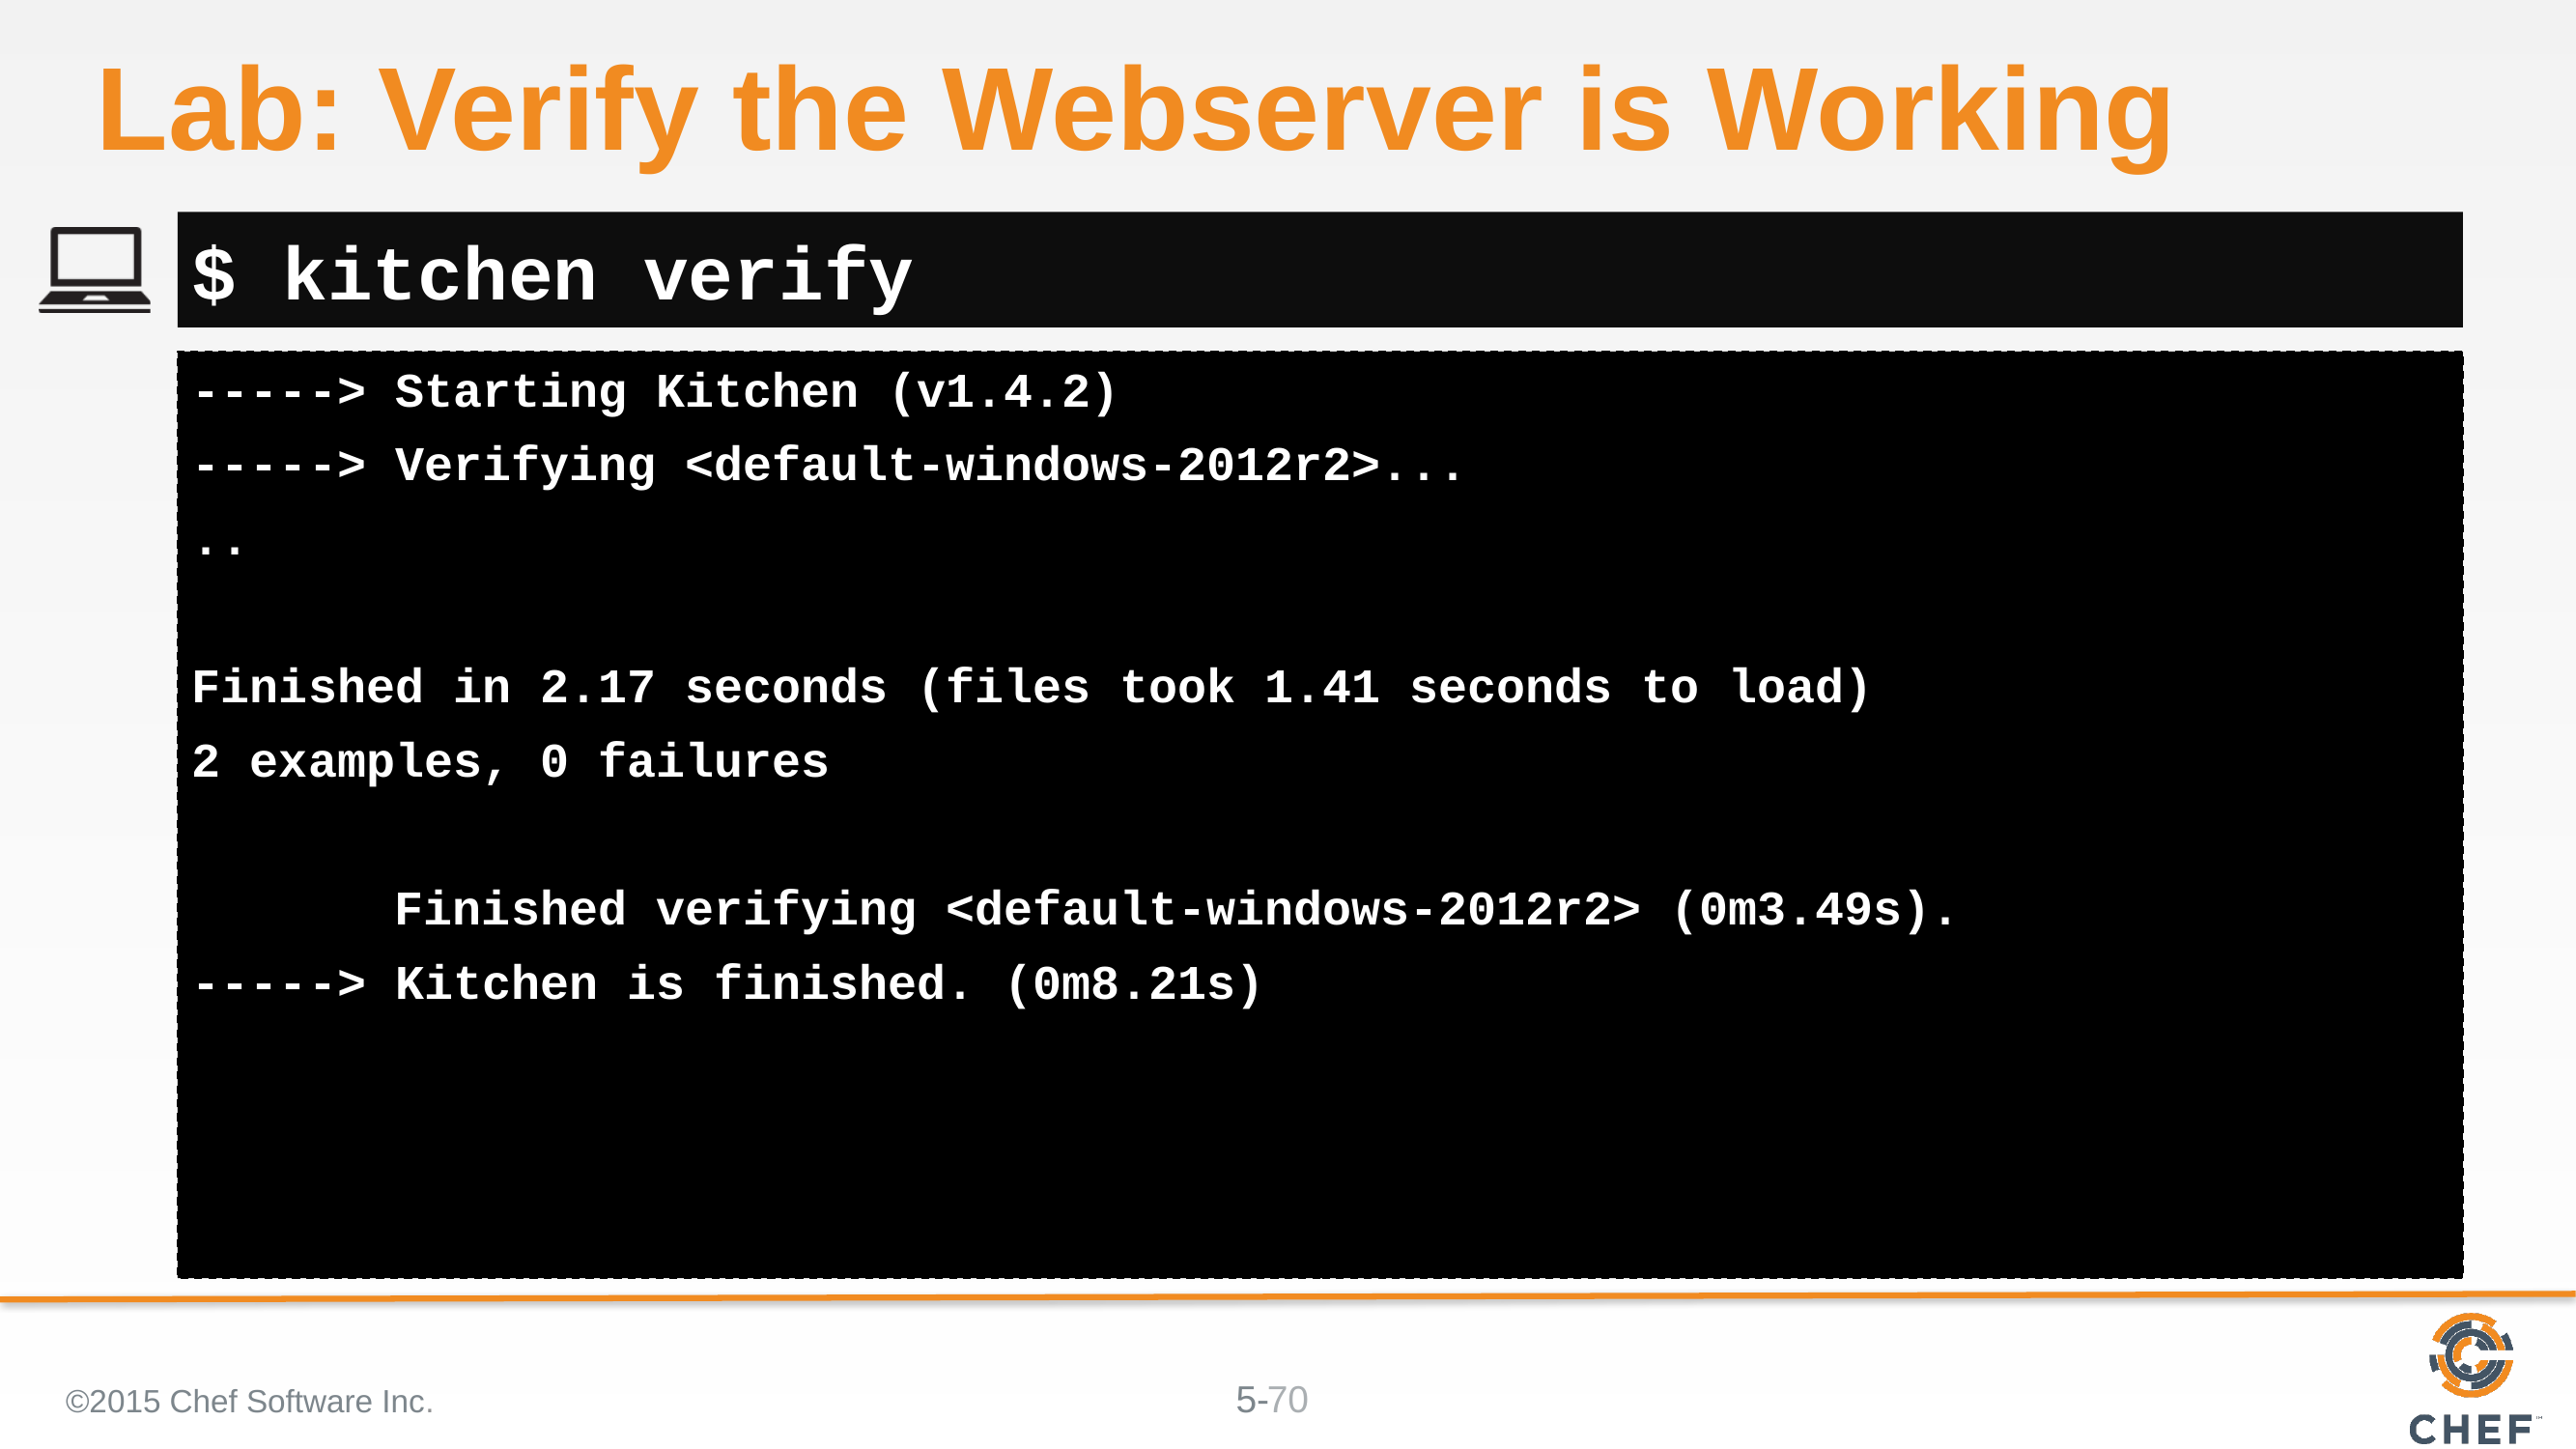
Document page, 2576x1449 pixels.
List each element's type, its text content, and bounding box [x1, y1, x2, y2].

list $ kitchen verify [177, 212, 2463, 327]
title Lab: Verify the Webserver is Working [96, 48, 2463, 180]
footer ©2015 Chef Software Inc. [51, 1359, 952, 1440]
list -----> Starting Kitchen (v1.4.2) -----> Verifying <default-windows-2012r2>... .. Finished in 2.17 seconds (files took 1.41 seconds to load) 2 examples, 0 failures Finished verifying <default-windows-2012r2> (0m3.49s). -----> Kitchen is finished. (0m8.21s) [177, 351, 2464, 1279]
slide_number 70 [998, 1359, 1578, 1437]
picture [2399, 1297, 2550, 1449]
